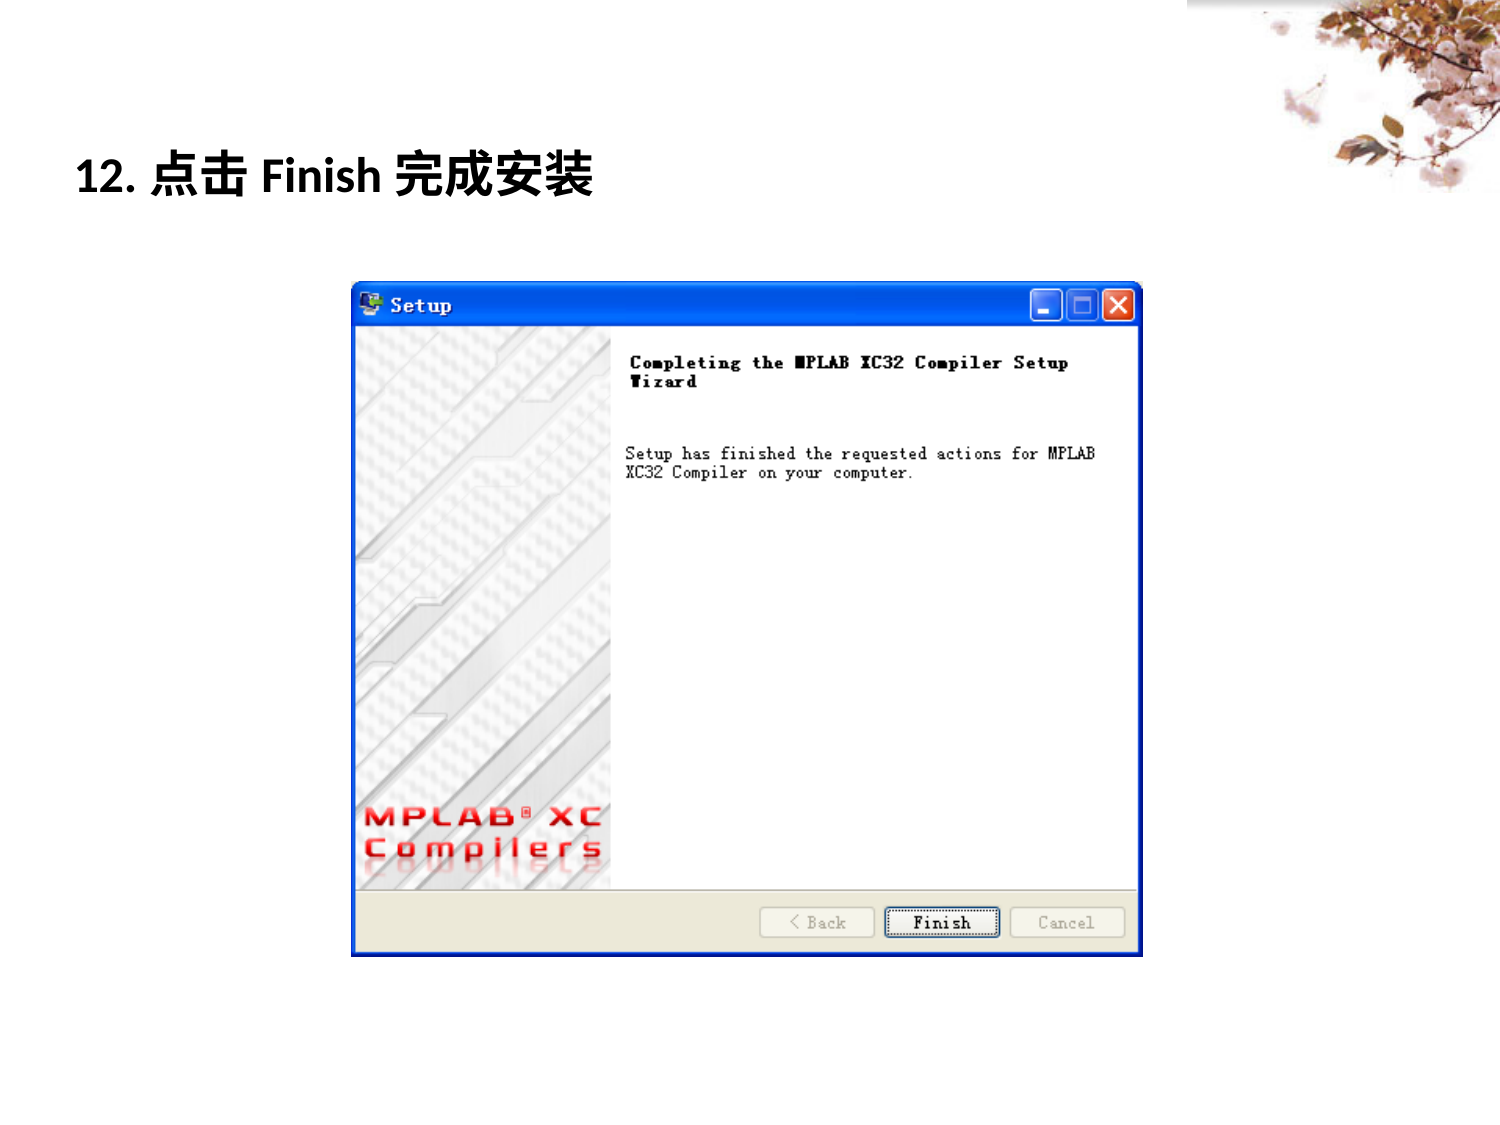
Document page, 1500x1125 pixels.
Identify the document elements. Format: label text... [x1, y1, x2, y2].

picture [351, 280, 1143, 957]
picture [1187, 0, 1500, 193]
list 12.点击Finish完成安装 [58, 105, 1431, 966]
